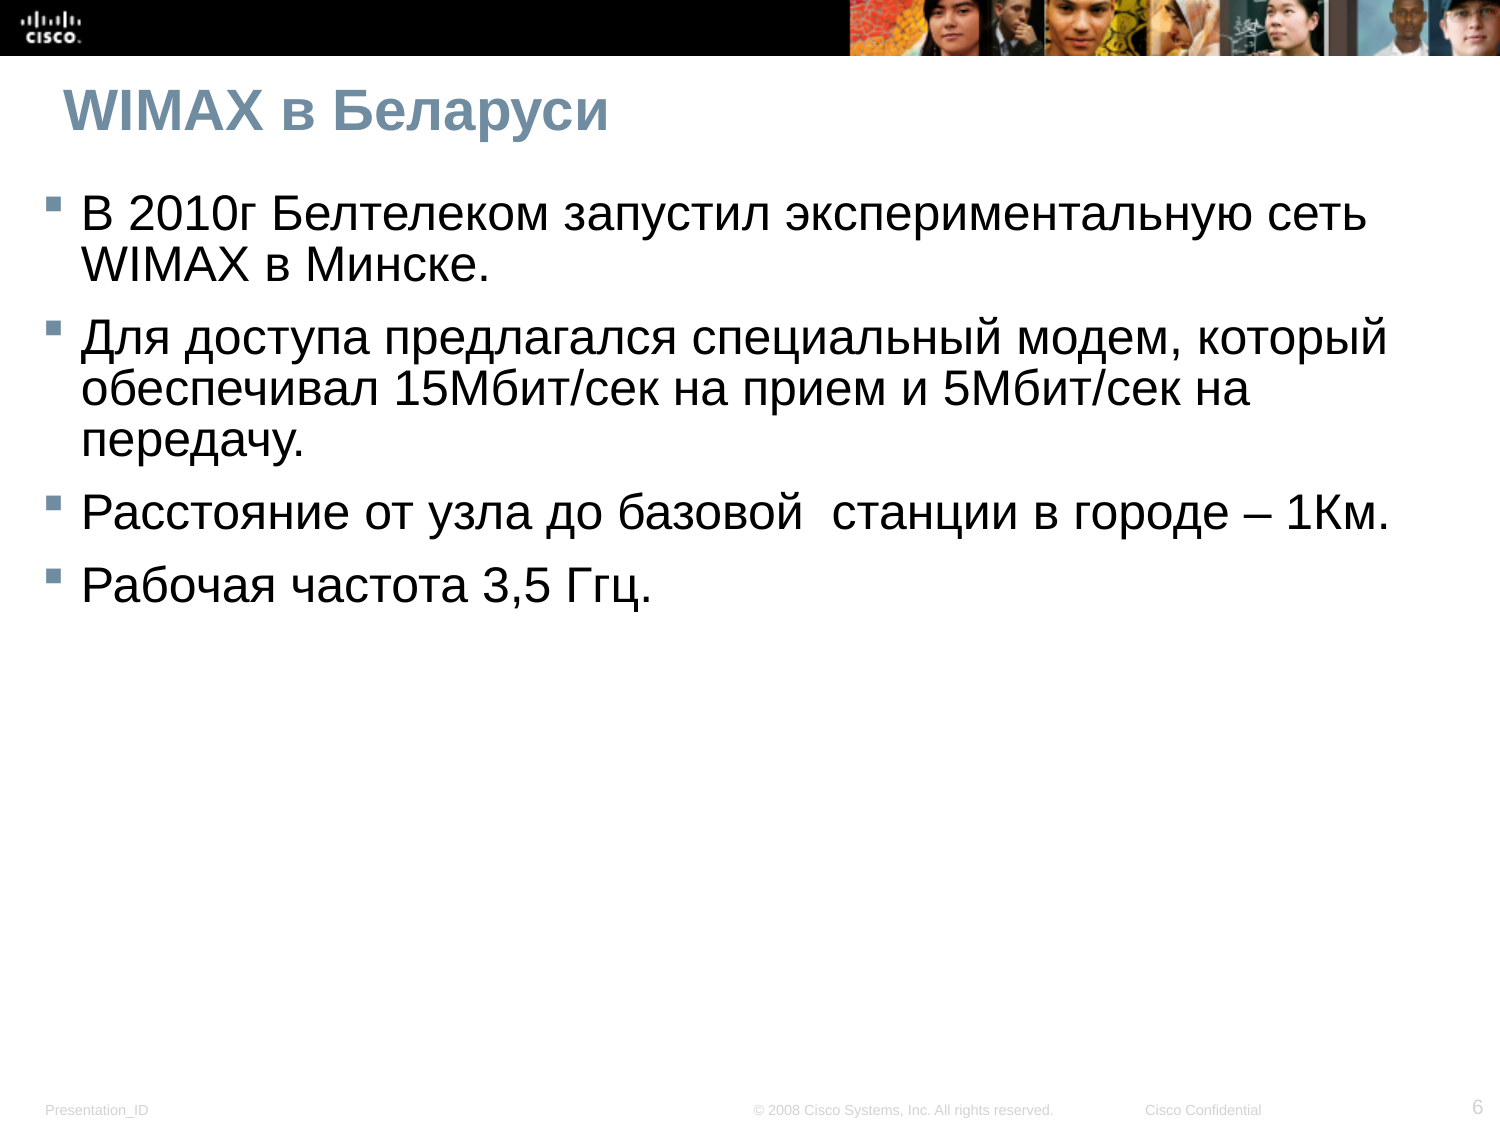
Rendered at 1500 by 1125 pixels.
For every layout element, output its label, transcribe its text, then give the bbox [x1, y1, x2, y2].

title WIMAX в Беларуси [50, 61, 1500, 151]
picture [0, 0, 1500, 56]
list В 2010г Белтелеком запустил экспериментальную сеть WIMAX в Минске. Для доступа предлагался специальный модем, который обеспечивал 15Мбит/сек на прием и 5Мбит/сек на передачу. Расстояние от узла до базовой станции в городе – 1Км. Рабочая частота 3,5 Ггц. [28, 183, 1472, 1096]
